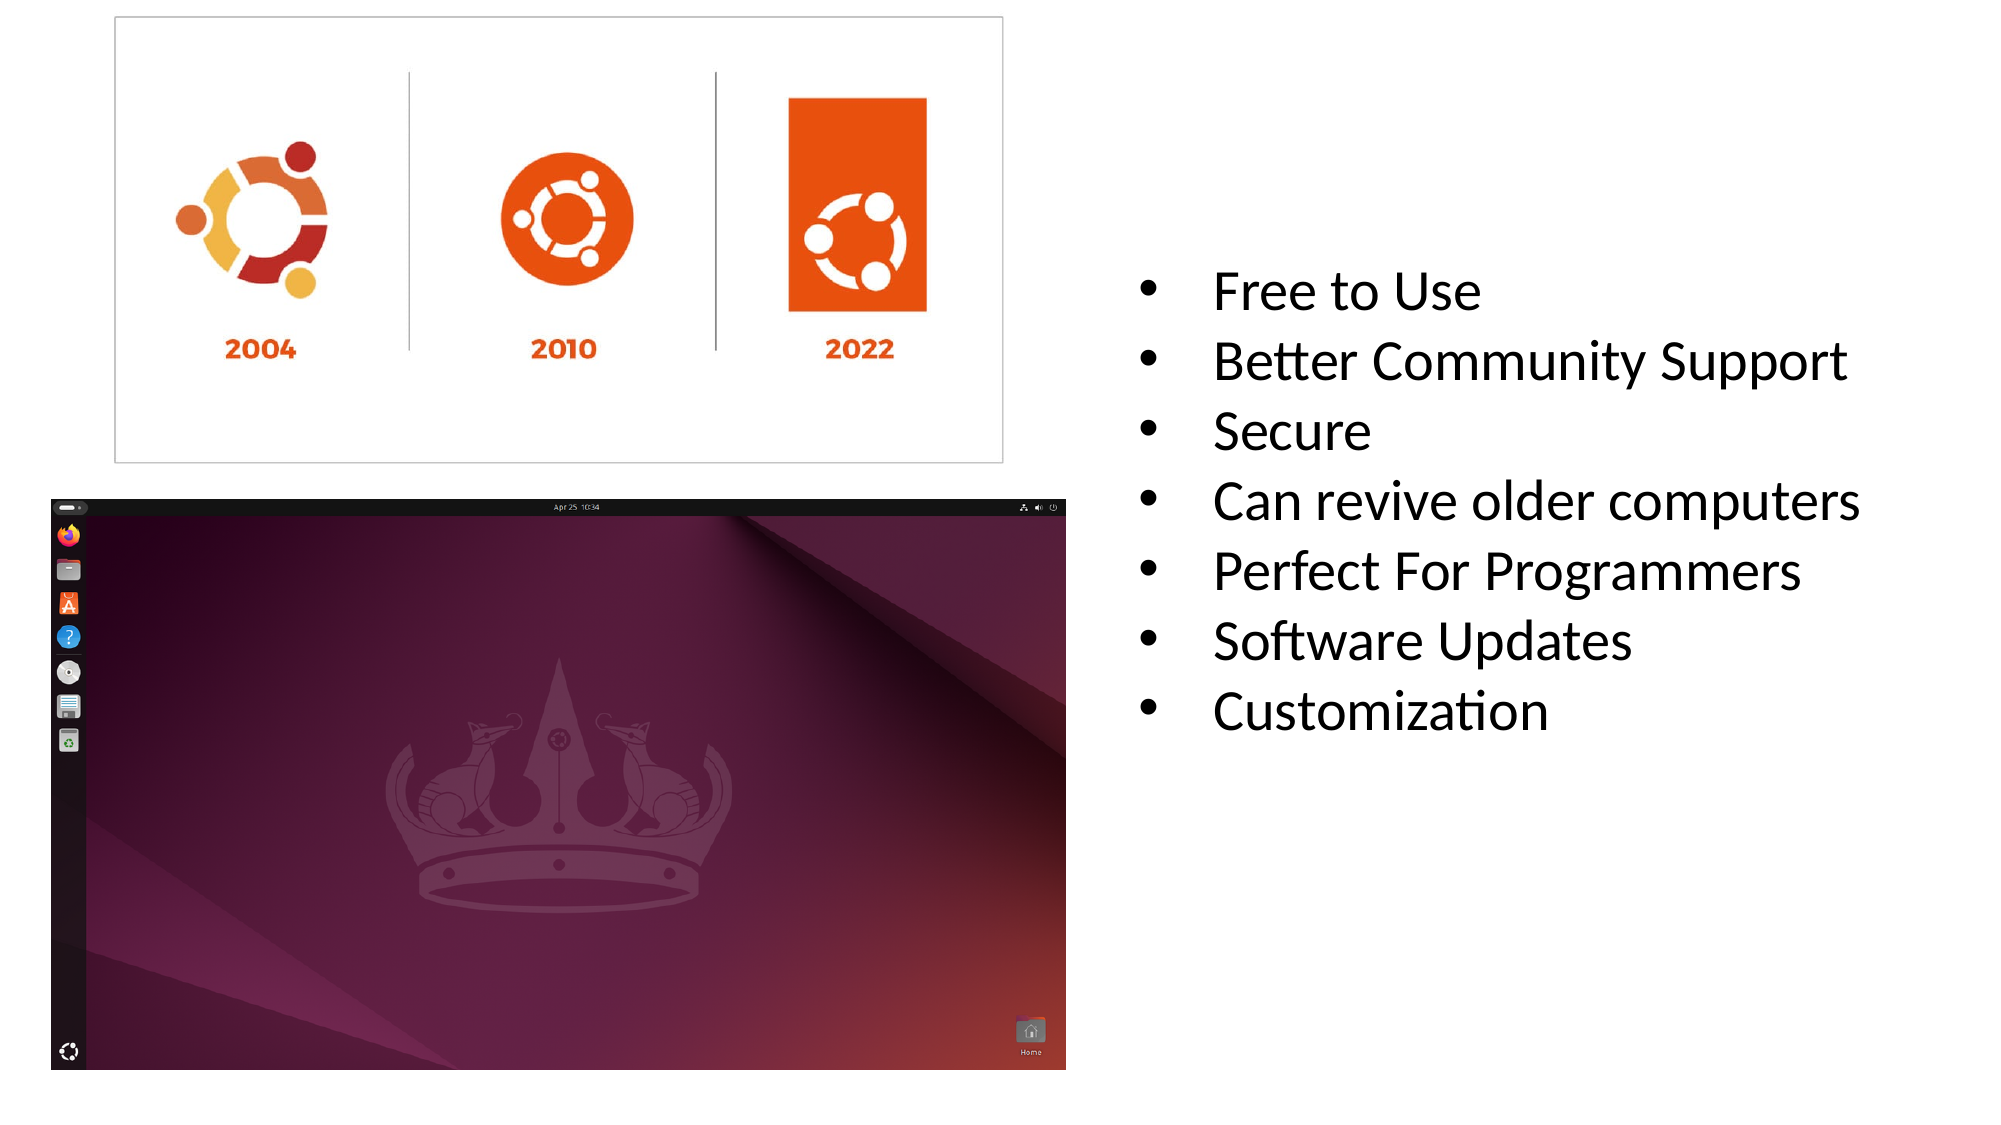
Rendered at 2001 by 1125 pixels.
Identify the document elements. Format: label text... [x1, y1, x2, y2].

picture [51, 499, 1066, 1070]
text_box Free to Use Better Community Support Secure Can revive older computers Perfect For Programmers Software Updates Customization [1123, 244, 1923, 750]
picture [101, 0, 1016, 481]
